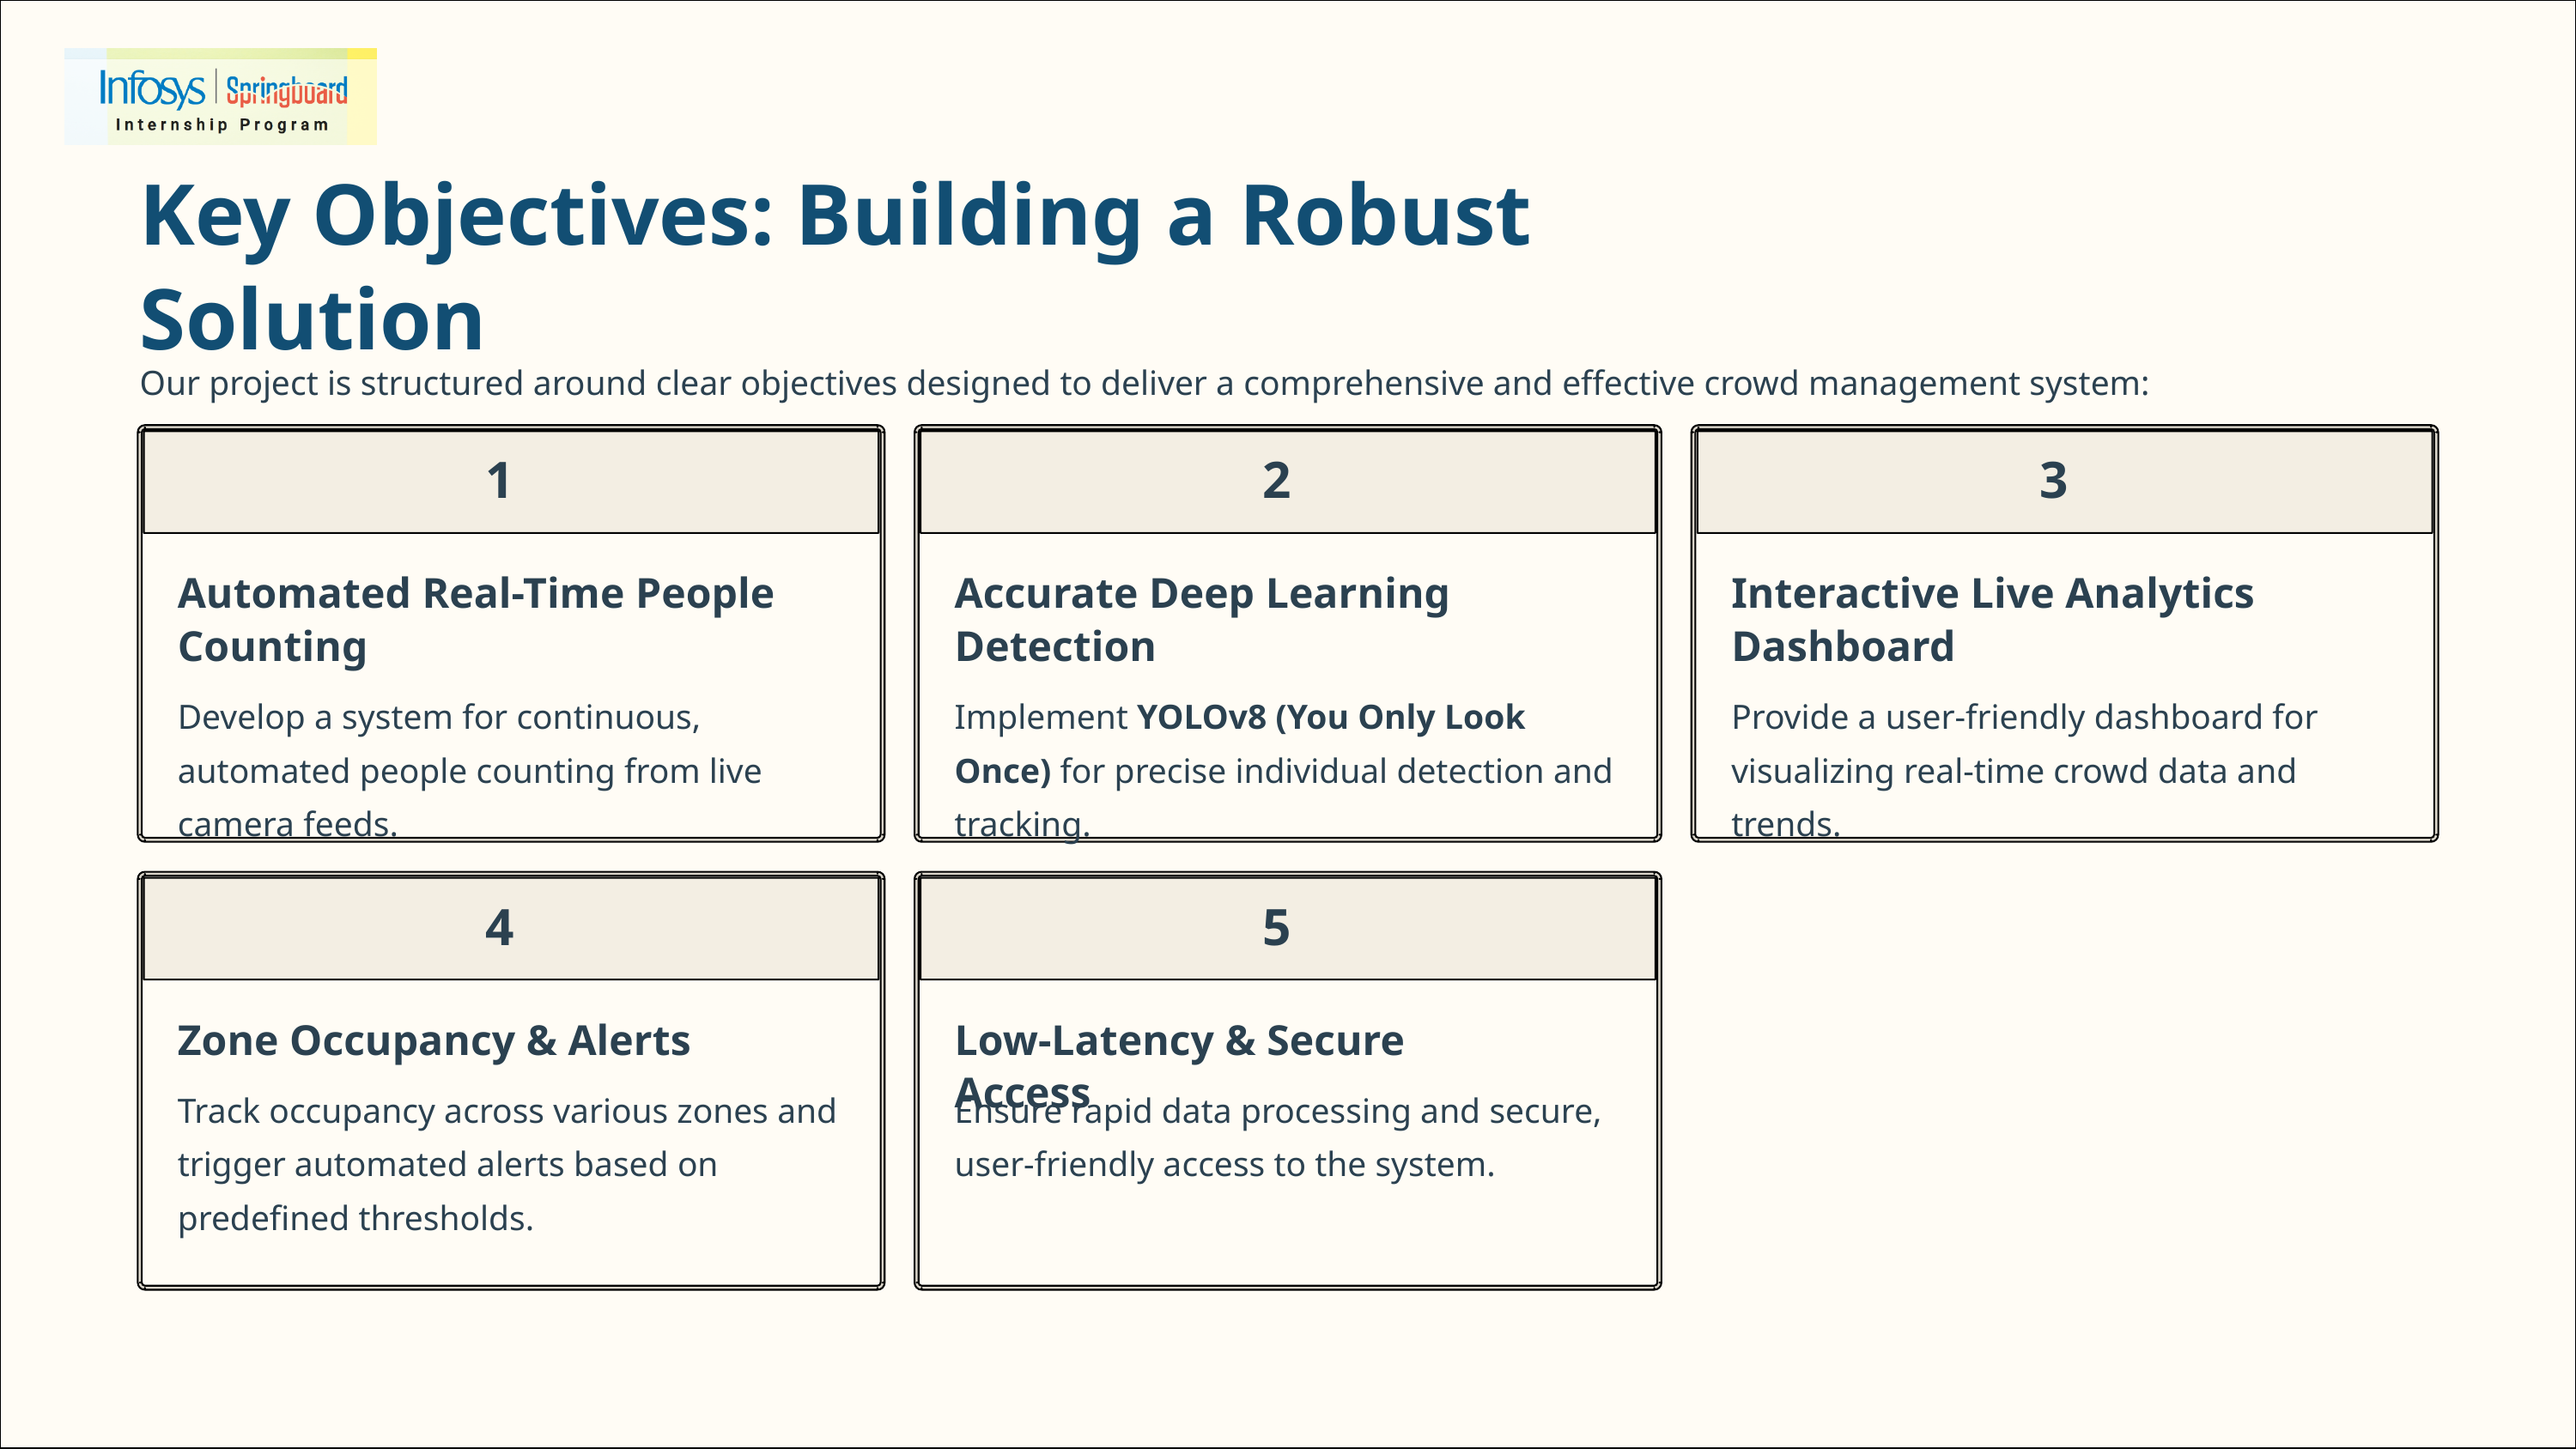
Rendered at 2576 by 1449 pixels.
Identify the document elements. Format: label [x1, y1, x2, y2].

text_box [143, 430, 879, 534]
text_box [920, 430, 1656, 534]
text_box [0, 0, 2576, 1449]
text_box [137, 871, 885, 1290]
text_box [1691, 424, 2439, 842]
text_box [137, 424, 885, 842]
text_box [920, 877, 1656, 980]
picture [64, 47, 378, 145]
text_box [914, 424, 1662, 842]
text_box [143, 877, 879, 980]
text_box [1697, 430, 2433, 534]
text_box [914, 871, 1662, 1290]
